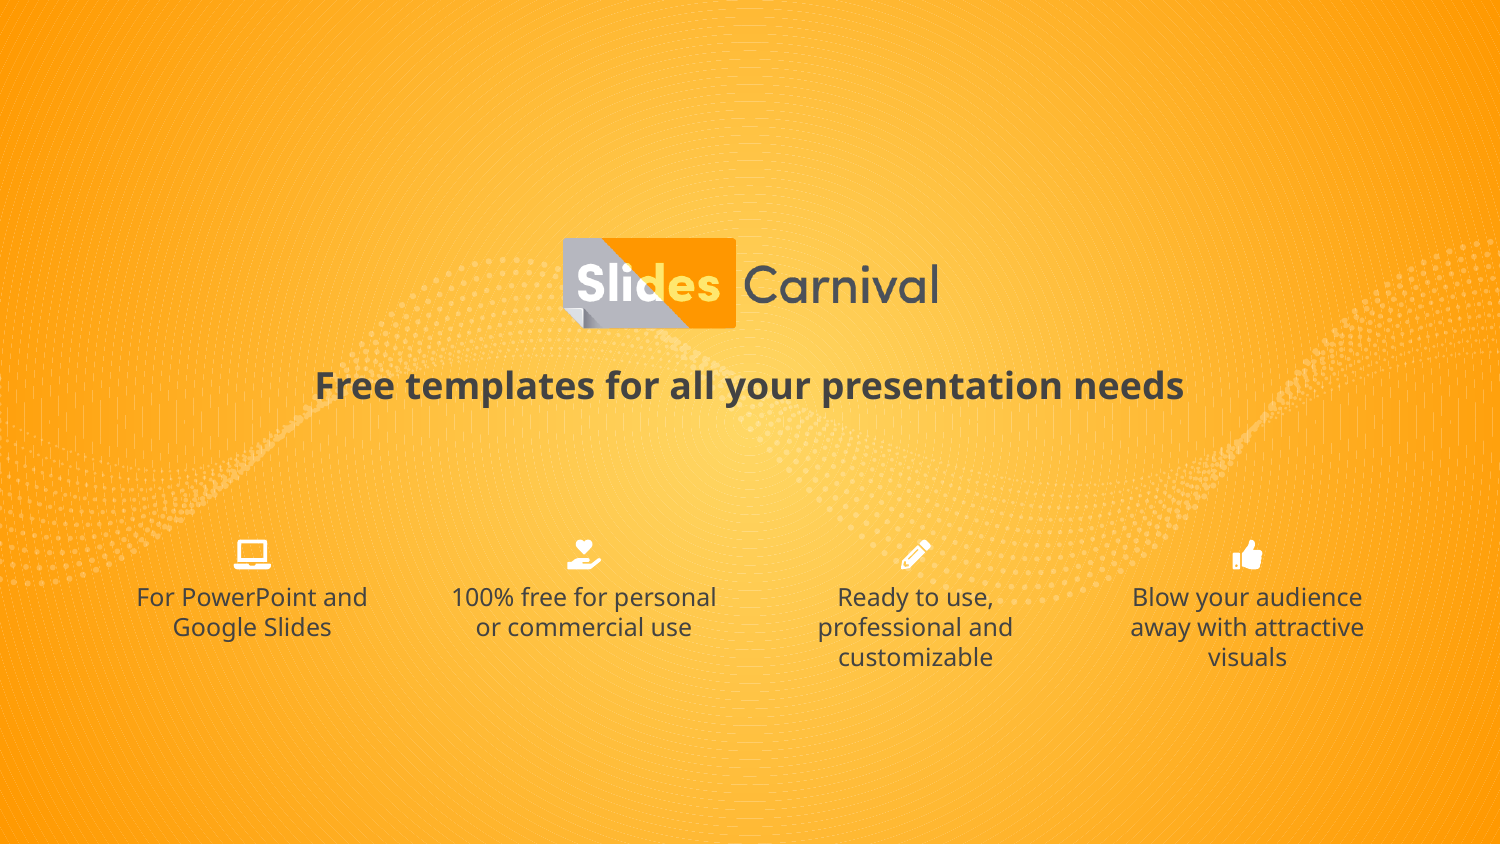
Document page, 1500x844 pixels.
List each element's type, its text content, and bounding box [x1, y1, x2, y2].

picture [561, 237, 939, 329]
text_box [113, 539, 1387, 687]
text_box Free templates for all your presentation needs [181, 362, 1319, 407]
